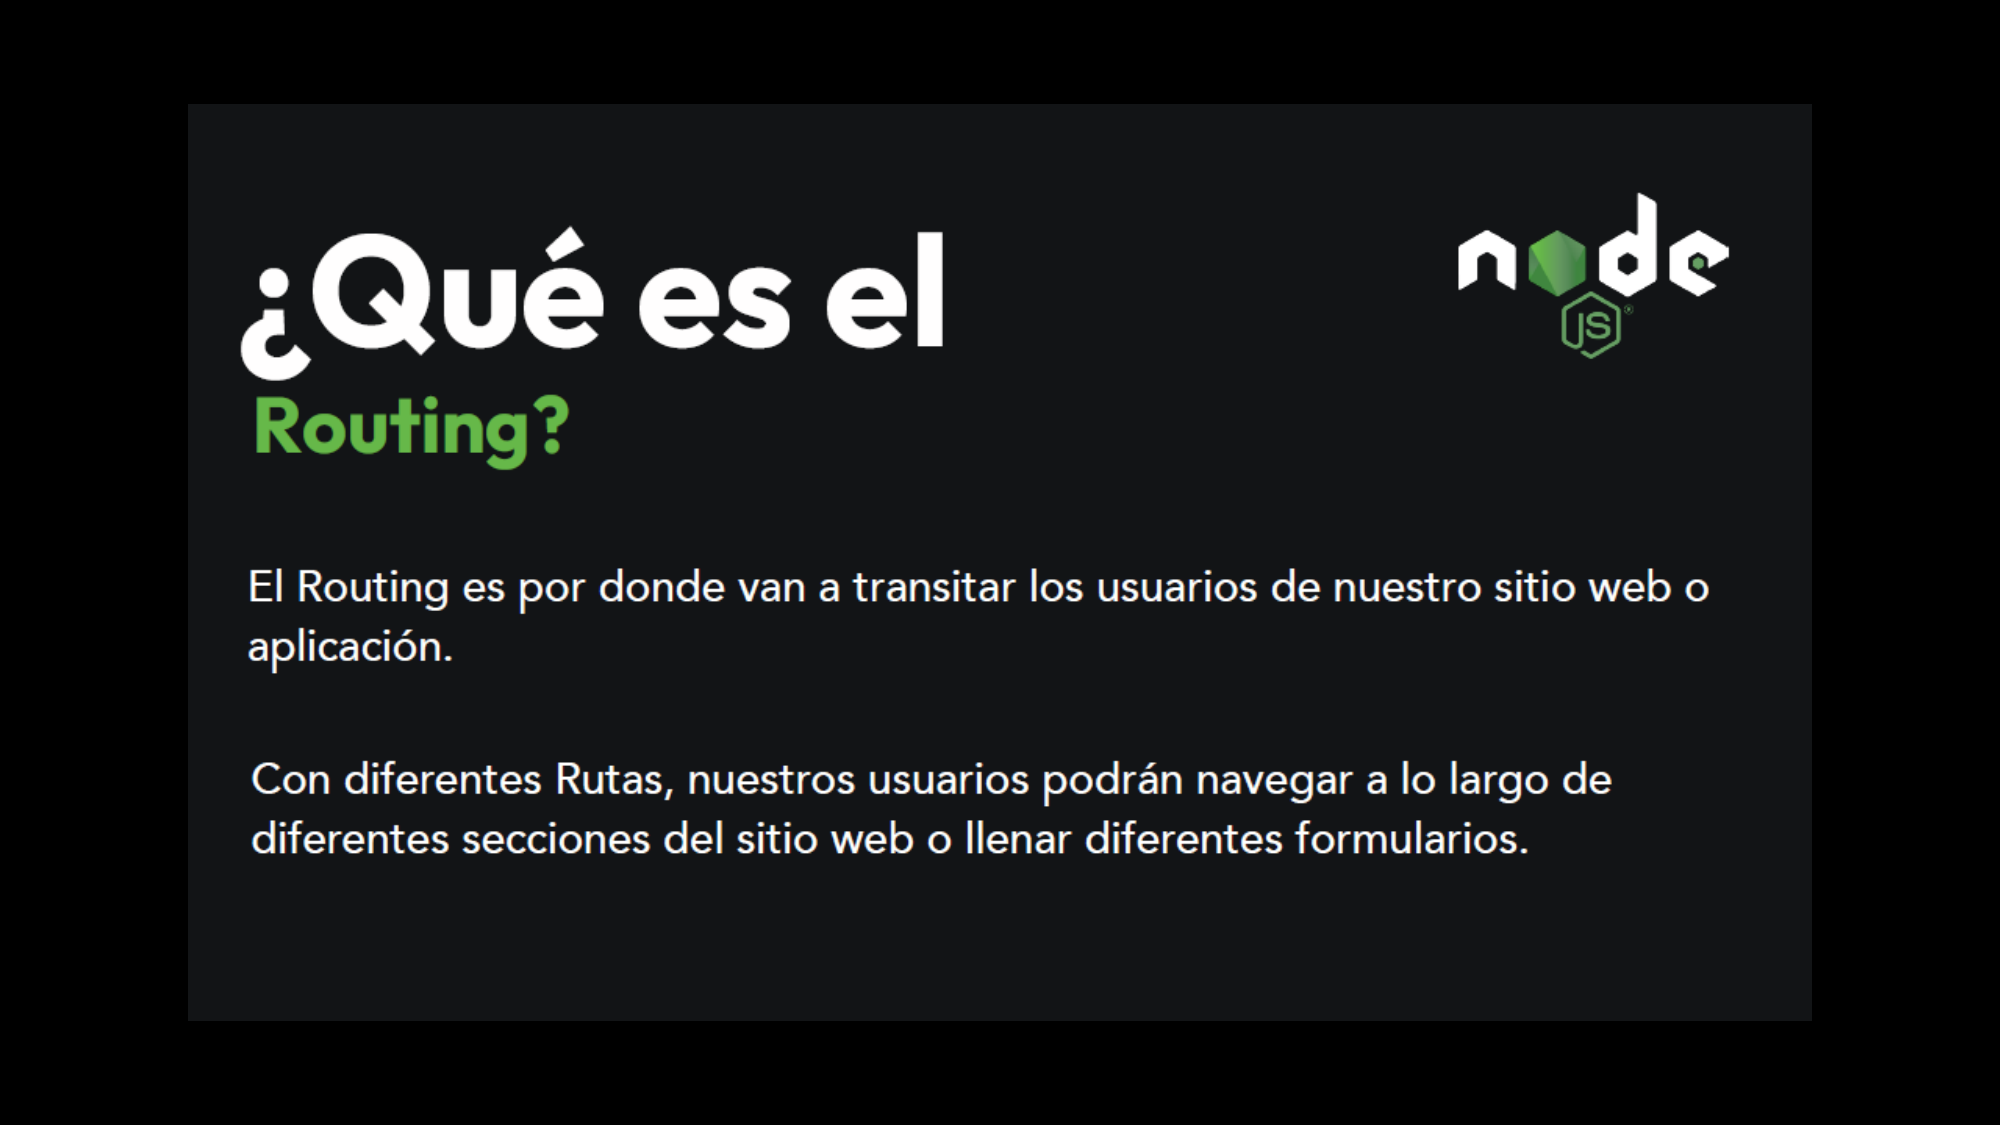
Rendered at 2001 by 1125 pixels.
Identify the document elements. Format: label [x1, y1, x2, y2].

picture [188, 104, 1812, 1021]
